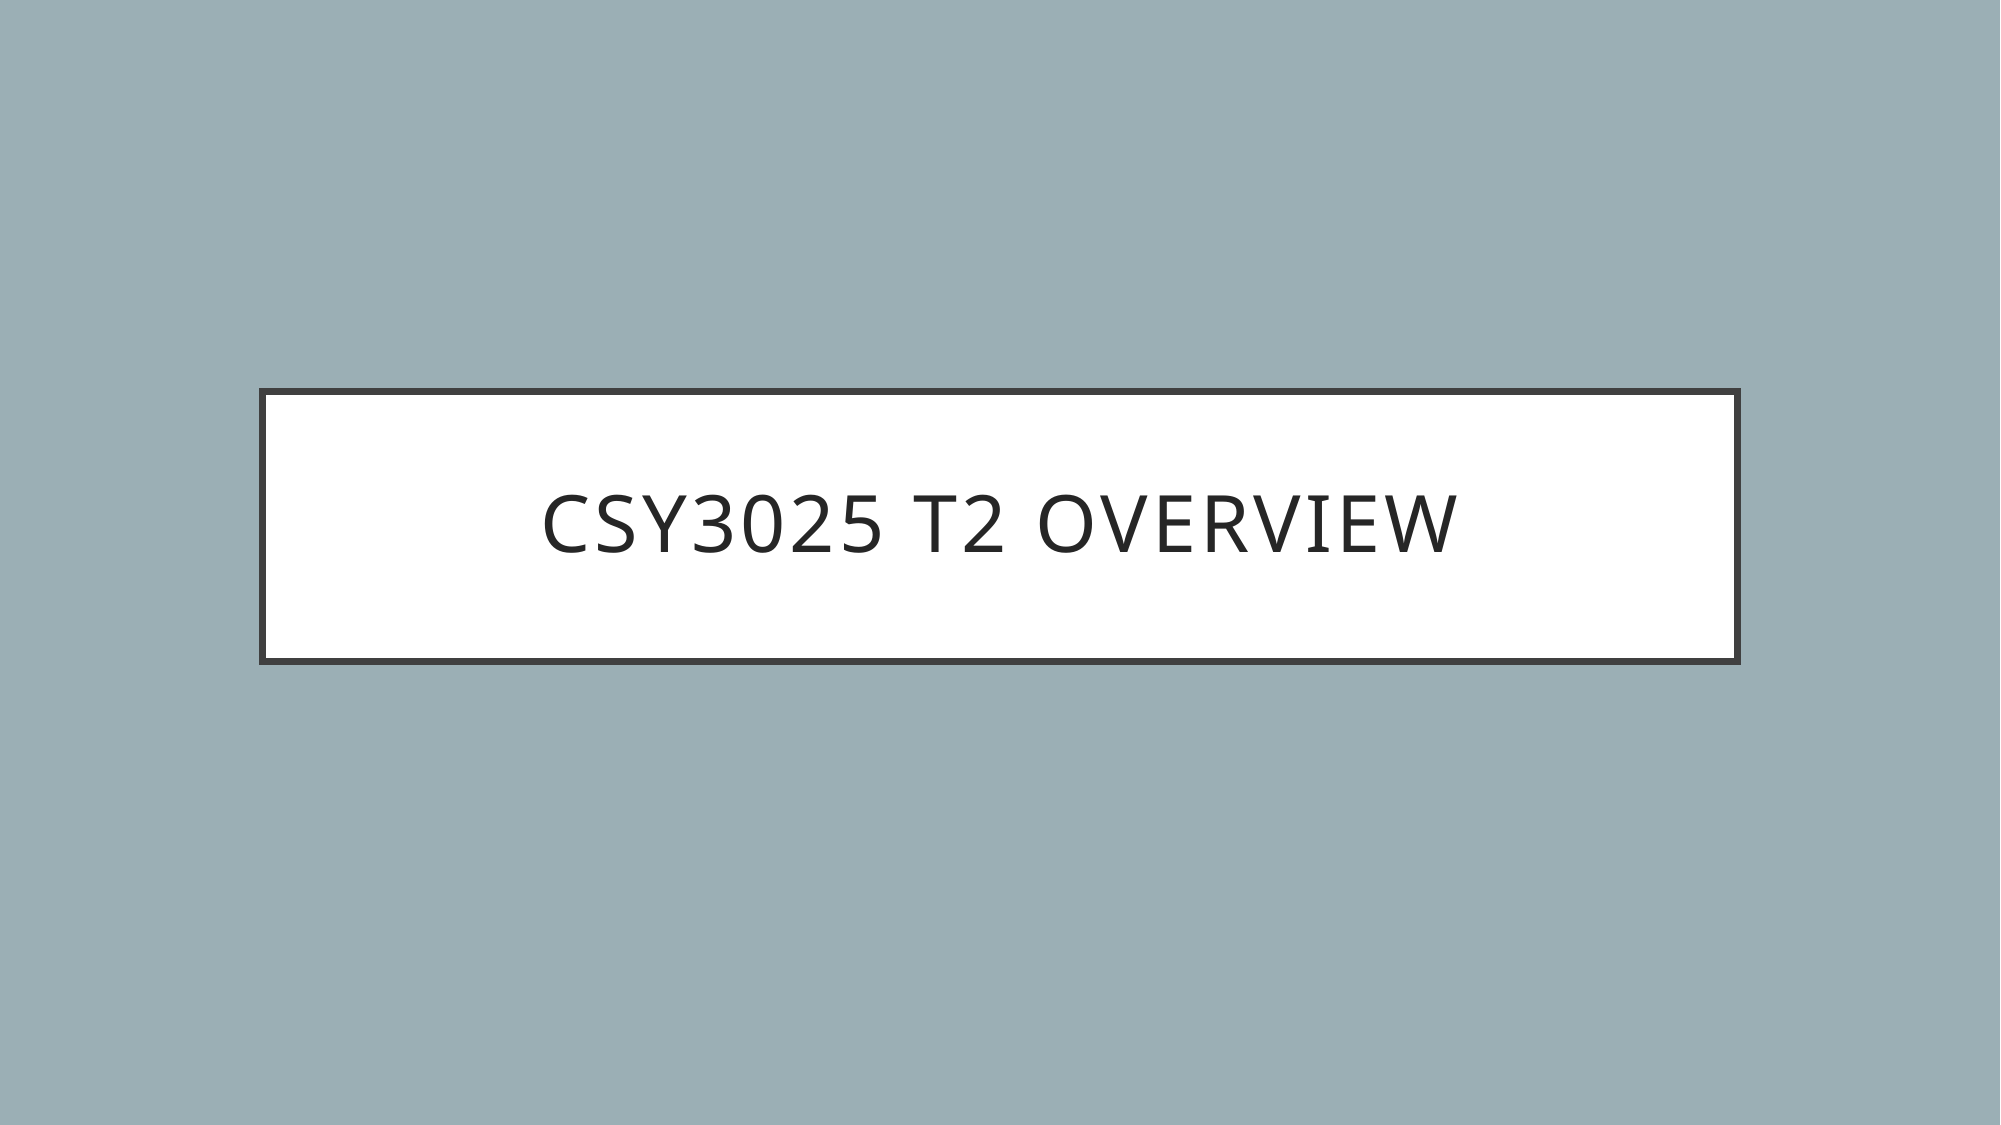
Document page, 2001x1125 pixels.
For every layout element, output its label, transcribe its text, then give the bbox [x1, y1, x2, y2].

title CSY3025 T2 overview [259, 388, 1741, 665]
